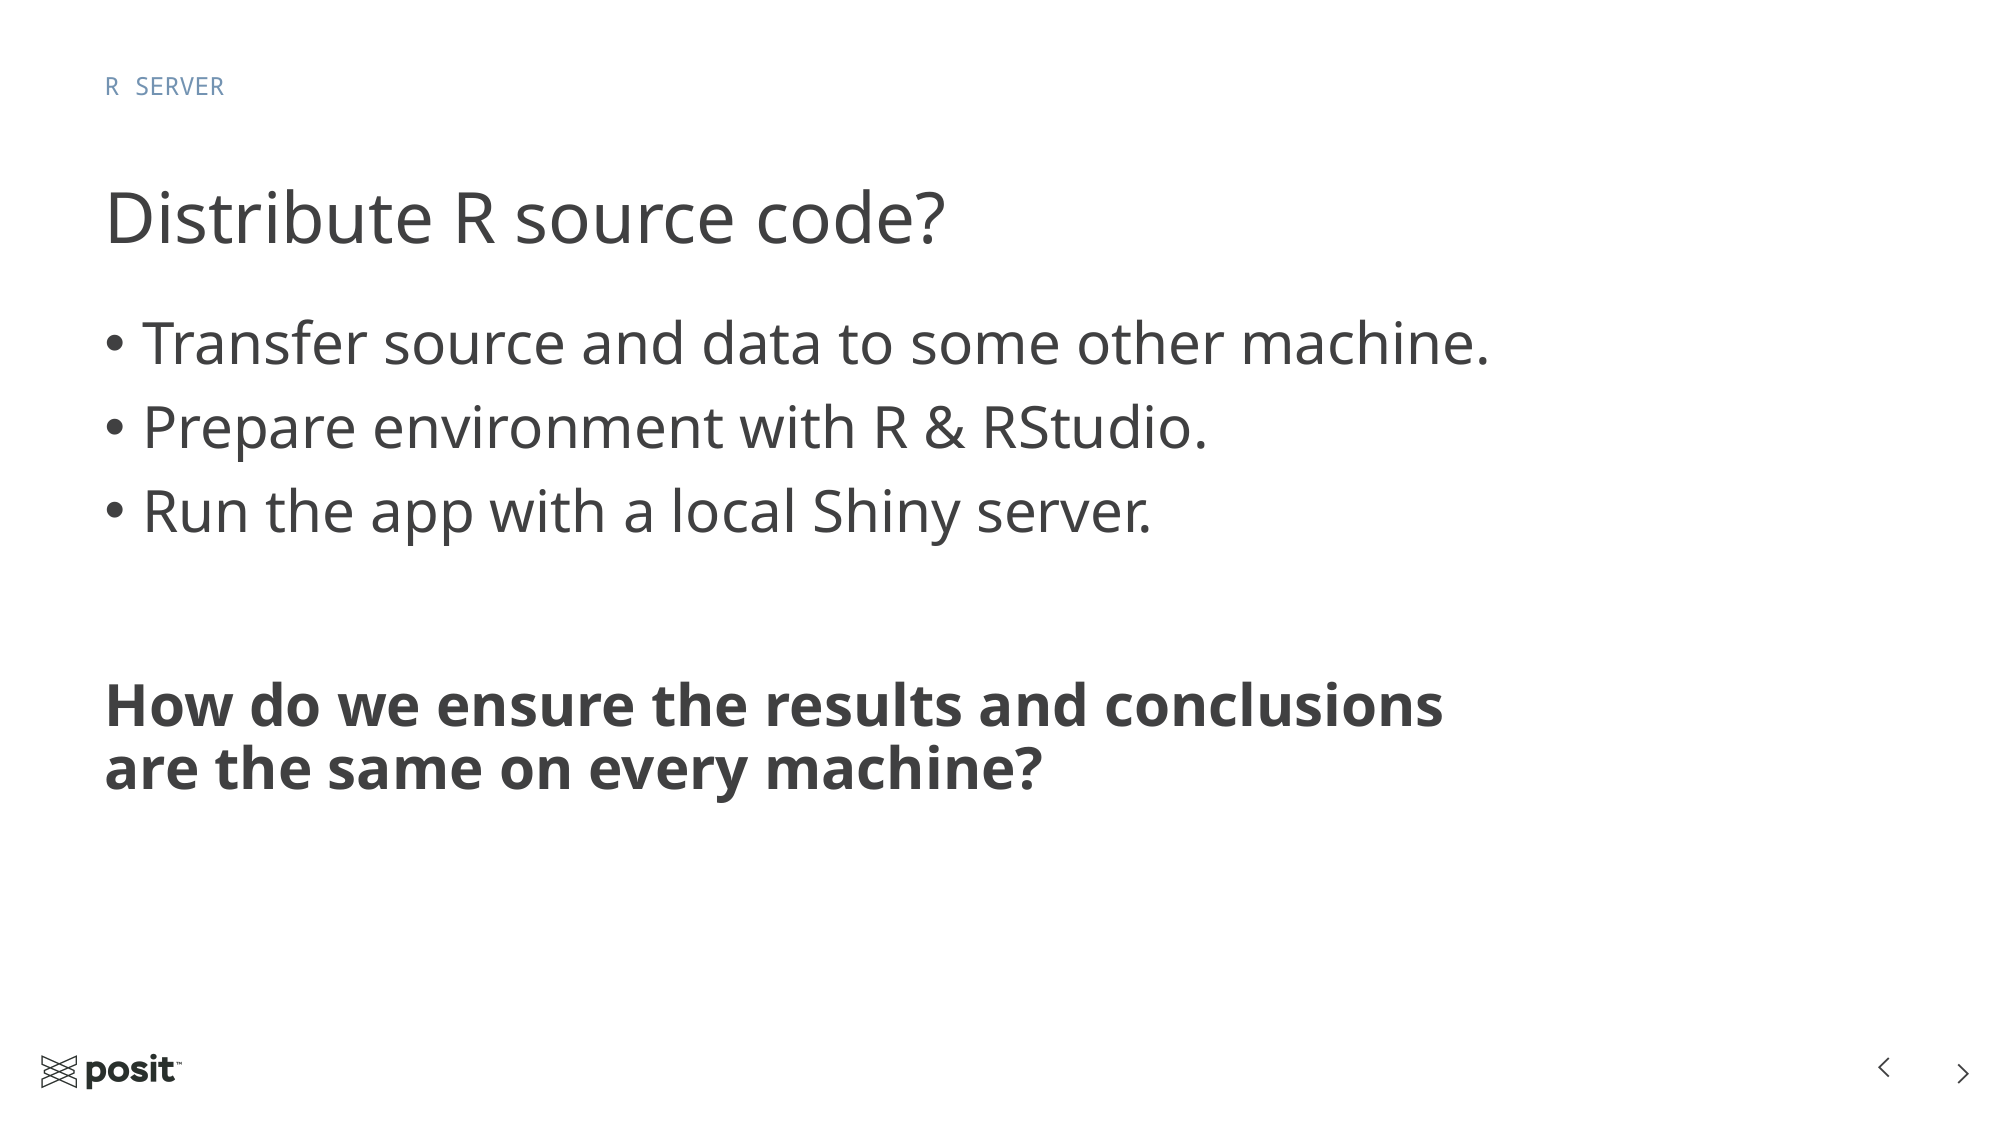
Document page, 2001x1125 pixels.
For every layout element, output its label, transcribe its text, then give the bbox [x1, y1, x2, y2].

list Transfer source and data to some other machine. Prepare environment with R & RStudio. Run the app with a local Shiny server. [89, 333, 1593, 604]
picture [41, 1053, 182, 1090]
title Distribute R source code? [89, 108, 1815, 333]
list R SERVER [89, 65, 639, 109]
text_box How do we ensure the results and conclusions are the same on every machine? [89, 668, 1539, 966]
